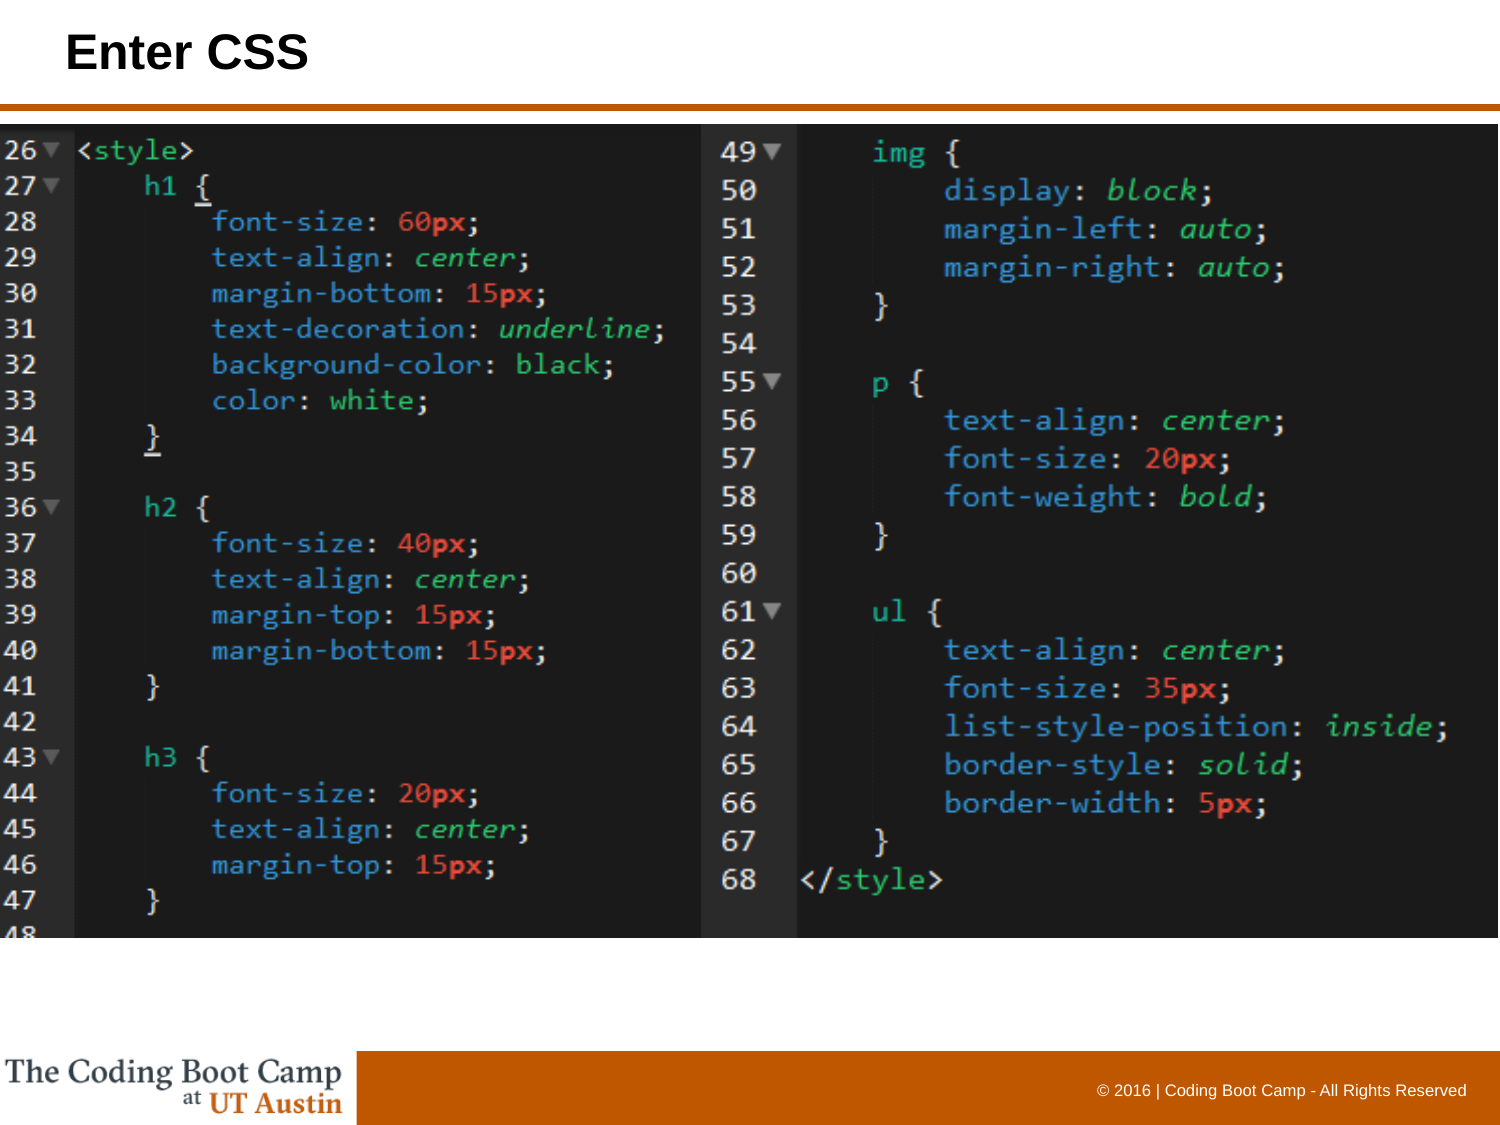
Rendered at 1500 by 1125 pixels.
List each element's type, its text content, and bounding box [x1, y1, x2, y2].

title Enter CSS [50, 0, 948, 108]
picture [0, 1050, 357, 1125]
picture [0, 124, 1498, 938]
